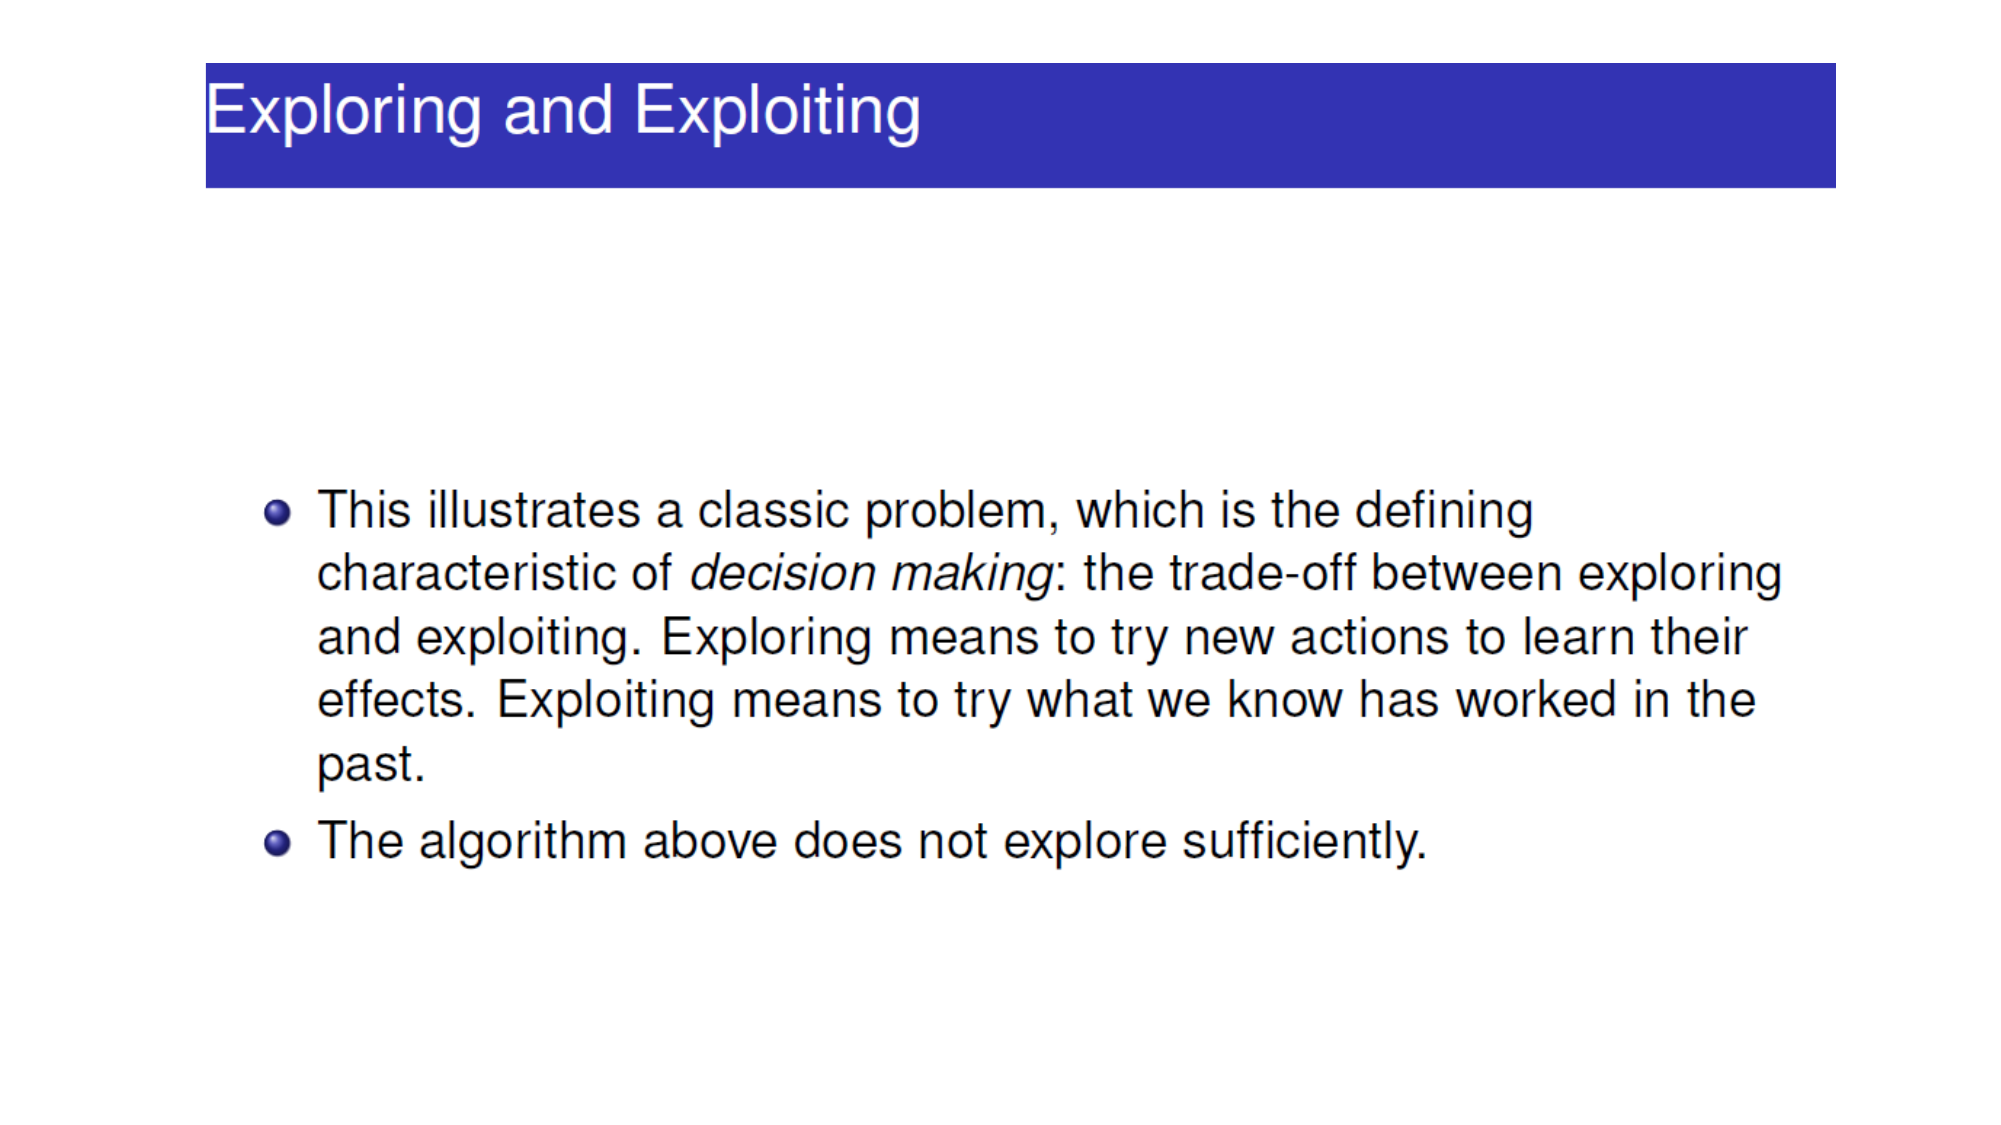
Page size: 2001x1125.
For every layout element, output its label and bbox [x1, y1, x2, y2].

picture [205, 63, 1836, 1025]
